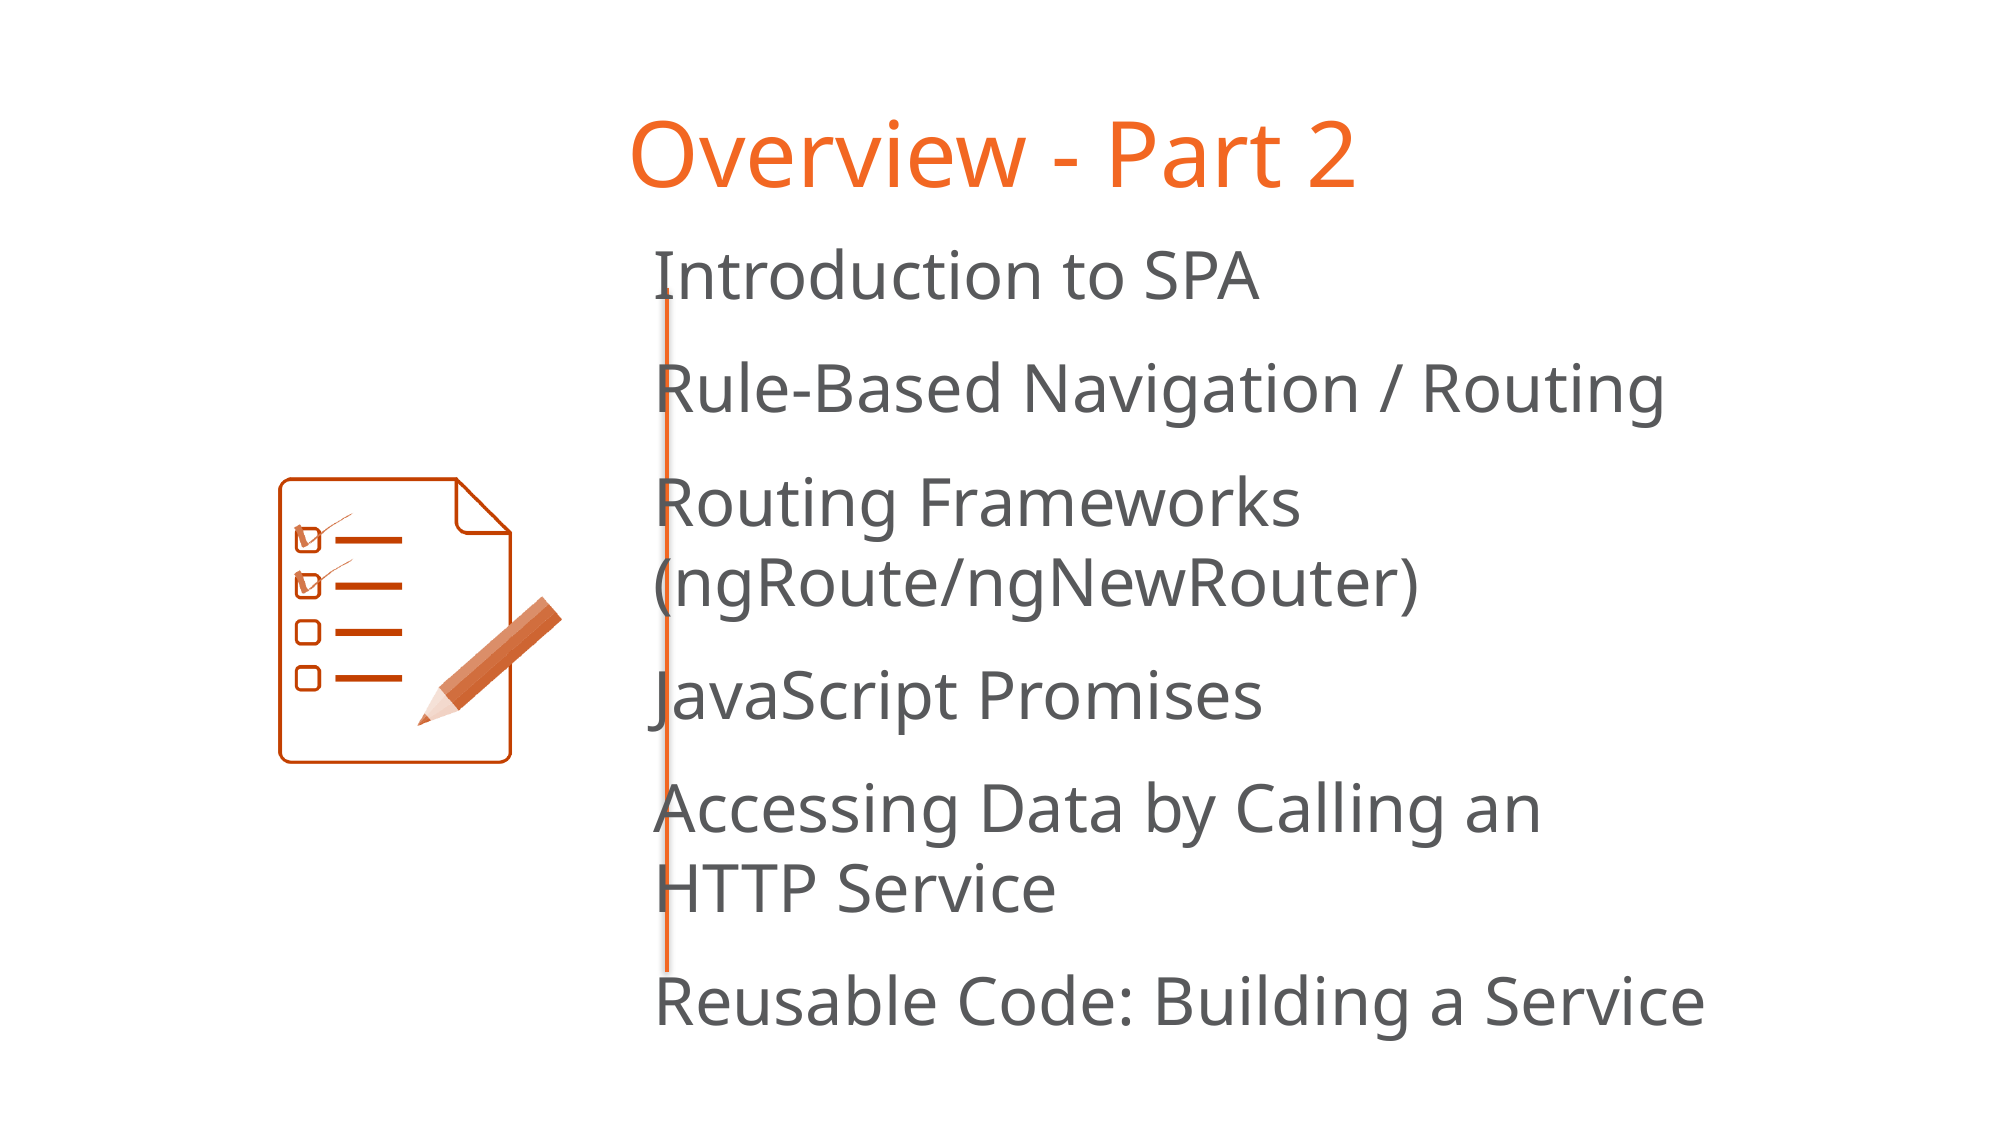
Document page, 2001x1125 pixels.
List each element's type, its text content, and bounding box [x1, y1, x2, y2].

title Overview - Part 2 [99, 30, 1903, 289]
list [278, 477, 563, 764]
list Introduction to SPA Rule-Based Navigation / Routing Routing Frameworks (ngRoute/ngNewRouter) JavaScript Promises Accessing Data by Calling an HTTP Service Reusable Code: Building a Service [653, 299, 1714, 973]
